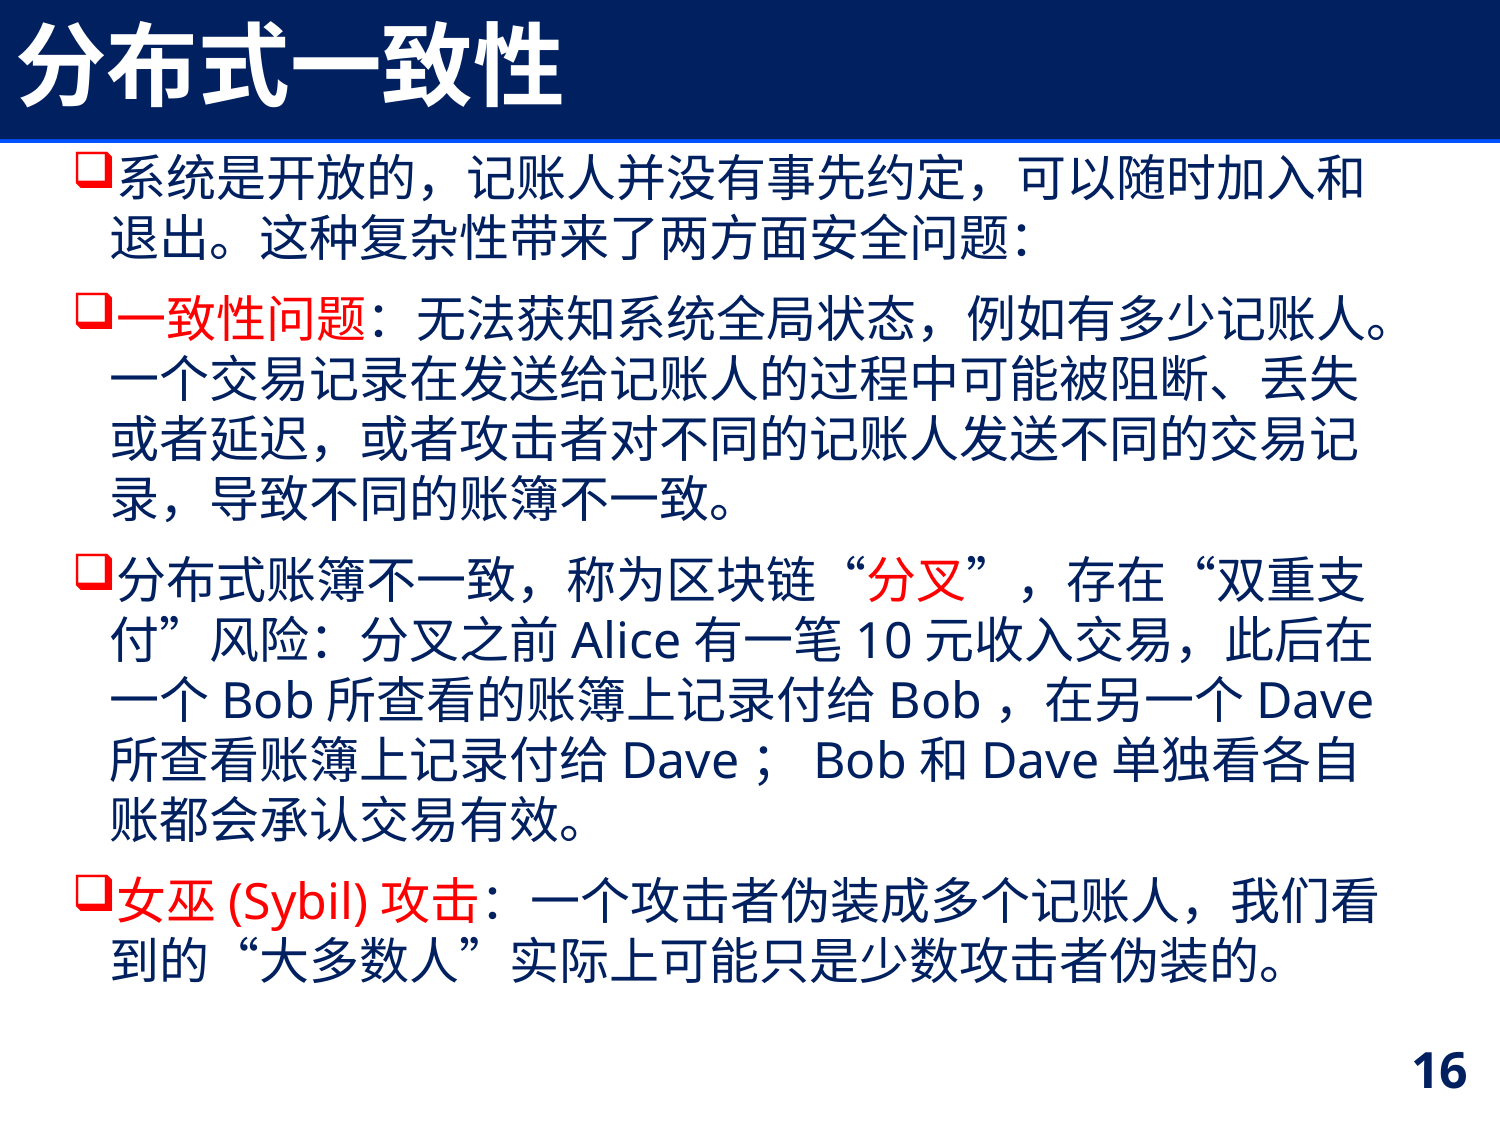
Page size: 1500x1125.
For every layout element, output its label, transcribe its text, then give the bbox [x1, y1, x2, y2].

slide_number 16 [1145, 1042, 1484, 1103]
title 分布式一致性 [0, 0, 1500, 140]
list 系统是开放的，记账人并没有事先约定，可以随时加入和退出。这种复杂性带来了两方面安全问题： 一致性问题：无法获知系统全局状态，例如有多少记账人。一个交易记录在发送给记账人的过程中可能被阻断、丢失或者延迟，或者攻击者对不同的记账人发送不同的交易记录，导致不同的账簿不一致。 分布式账簿不一致，称为区块链“分叉”，存在“双重支付”风险：分叉之前Alice有一笔10元收入交易，此后在一个Bob所查看的账簿上记录付给Bob，在另一个Dave所查看账簿上记录付给Dave；Bob和Dave单独看各自账都会承认交易有效。 女巫(Sybil)攻击：一个攻击者伪装成多个记账人，我们看到的“大多数人”实际上可能只是少数攻击者伪装的。 [56, 139, 1397, 1103]
